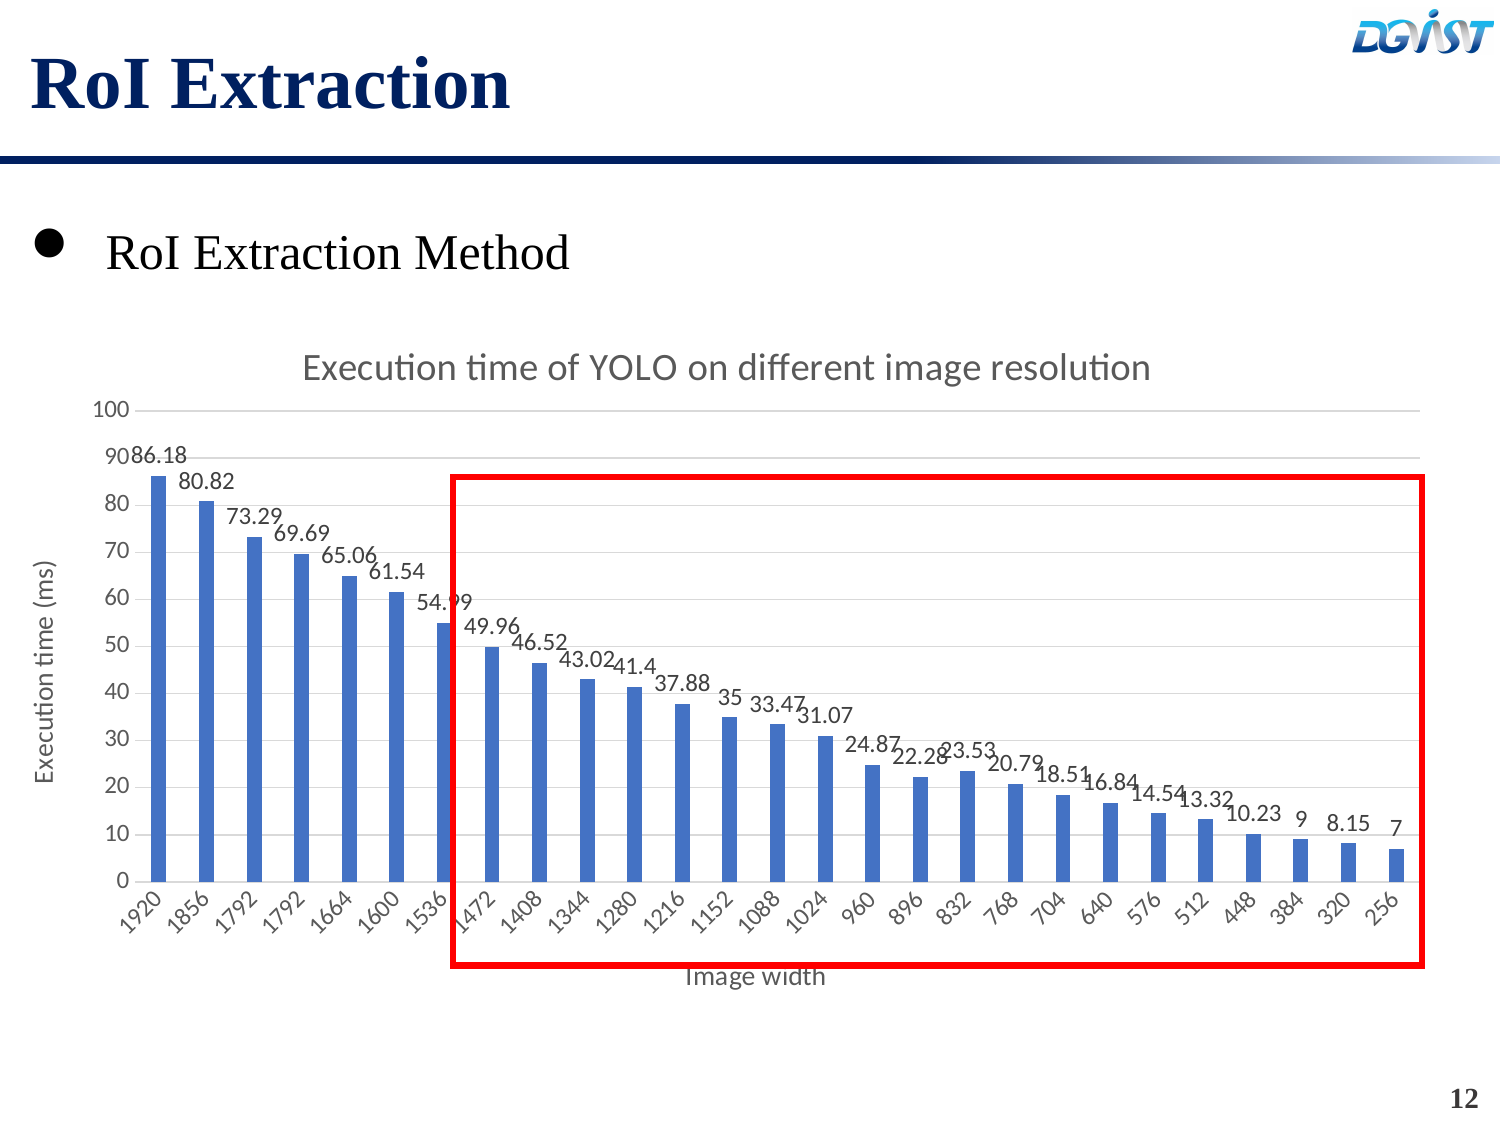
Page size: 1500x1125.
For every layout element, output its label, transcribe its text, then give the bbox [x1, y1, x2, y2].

text_box RoI Extraction [15, 19, 1440, 139]
text_box RoI Extraction Method [15, 181, 1476, 287]
picture [1352, 7, 1494, 55]
chart [22, 316, 1442, 1025]
text_box [0, 155, 1500, 165]
text_box 12 [1430, 1072, 1494, 1118]
